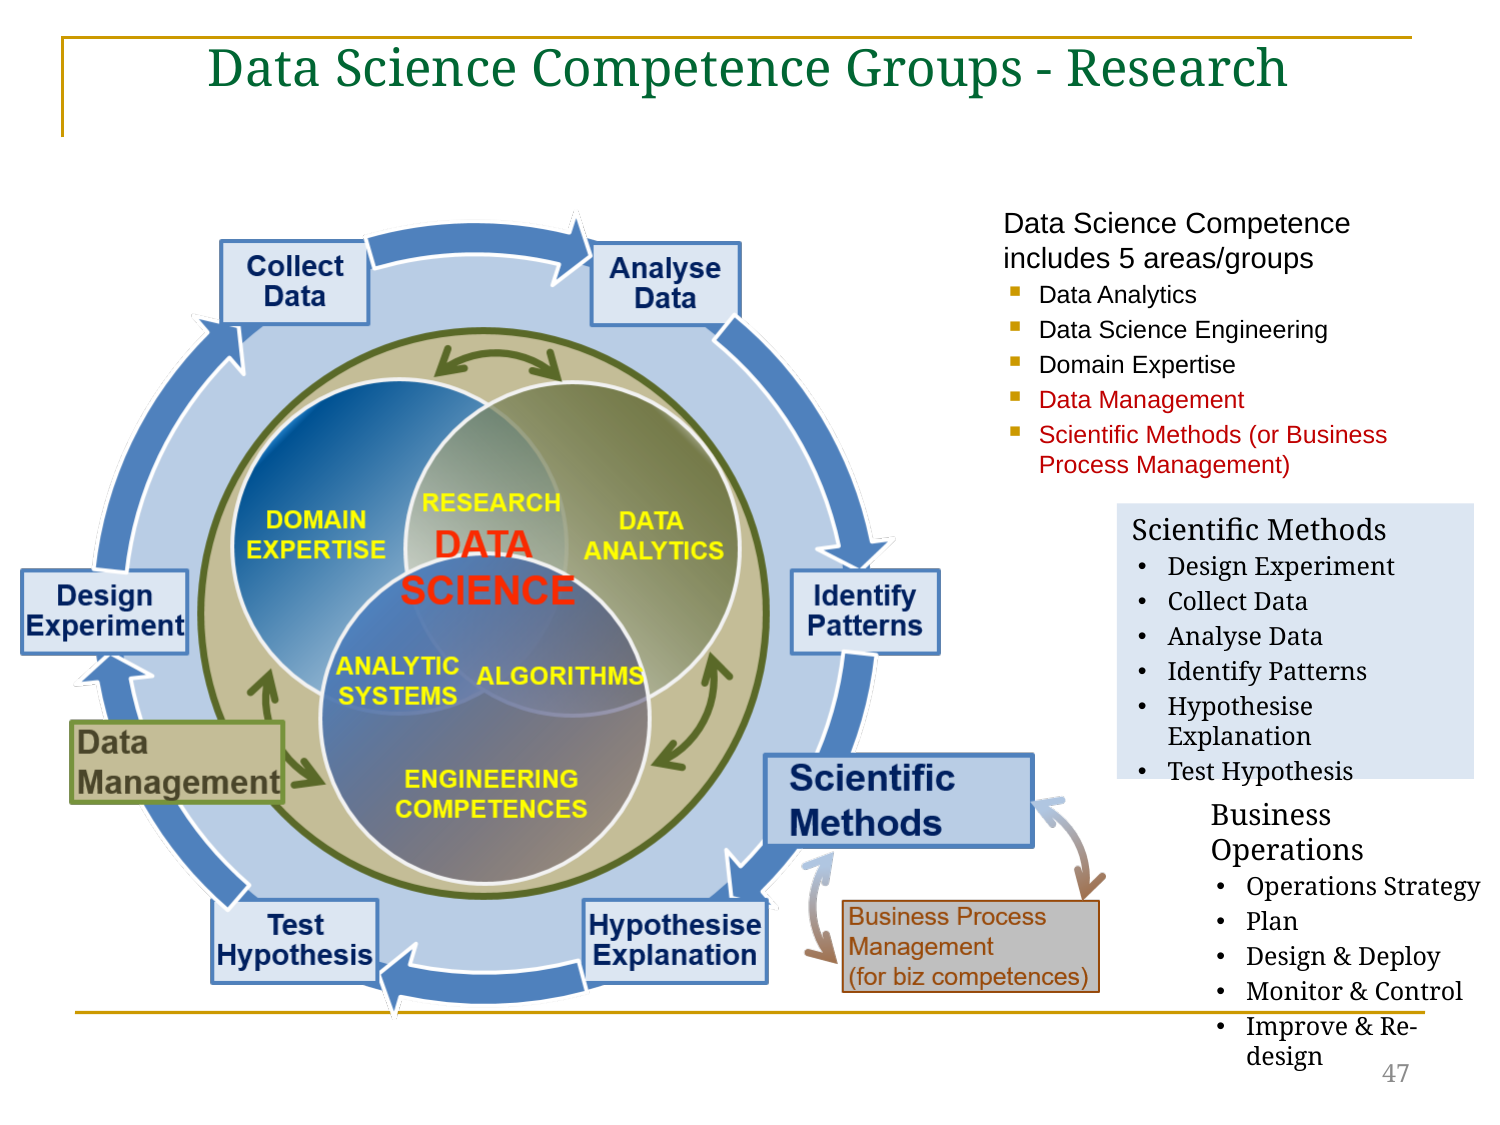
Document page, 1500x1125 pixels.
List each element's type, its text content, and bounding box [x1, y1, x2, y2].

text_box Business Operations Operations Strategy Plan Design & Deploy Monitor & Control Improve & Re-design [1195, 788, 1500, 1064]
list Data Science Competence includes 5 areas/groups Data Analytics Data Science Engineering Domain Expertise Data Management Scientific Methods (or Business Process Management) [1117, 196, 1478, 504]
picture [0, 195, 1115, 1029]
slide_number 47 [1074, 1024, 1425, 1100]
title Data Science Competence Groups - Research [192, 27, 1471, 138]
text_box Scientific Methods Design Experiment Collect Data Analyse Data Identify Patterns Hypothesise Explanation Test Hypothesis [1119, 503, 1474, 779]
